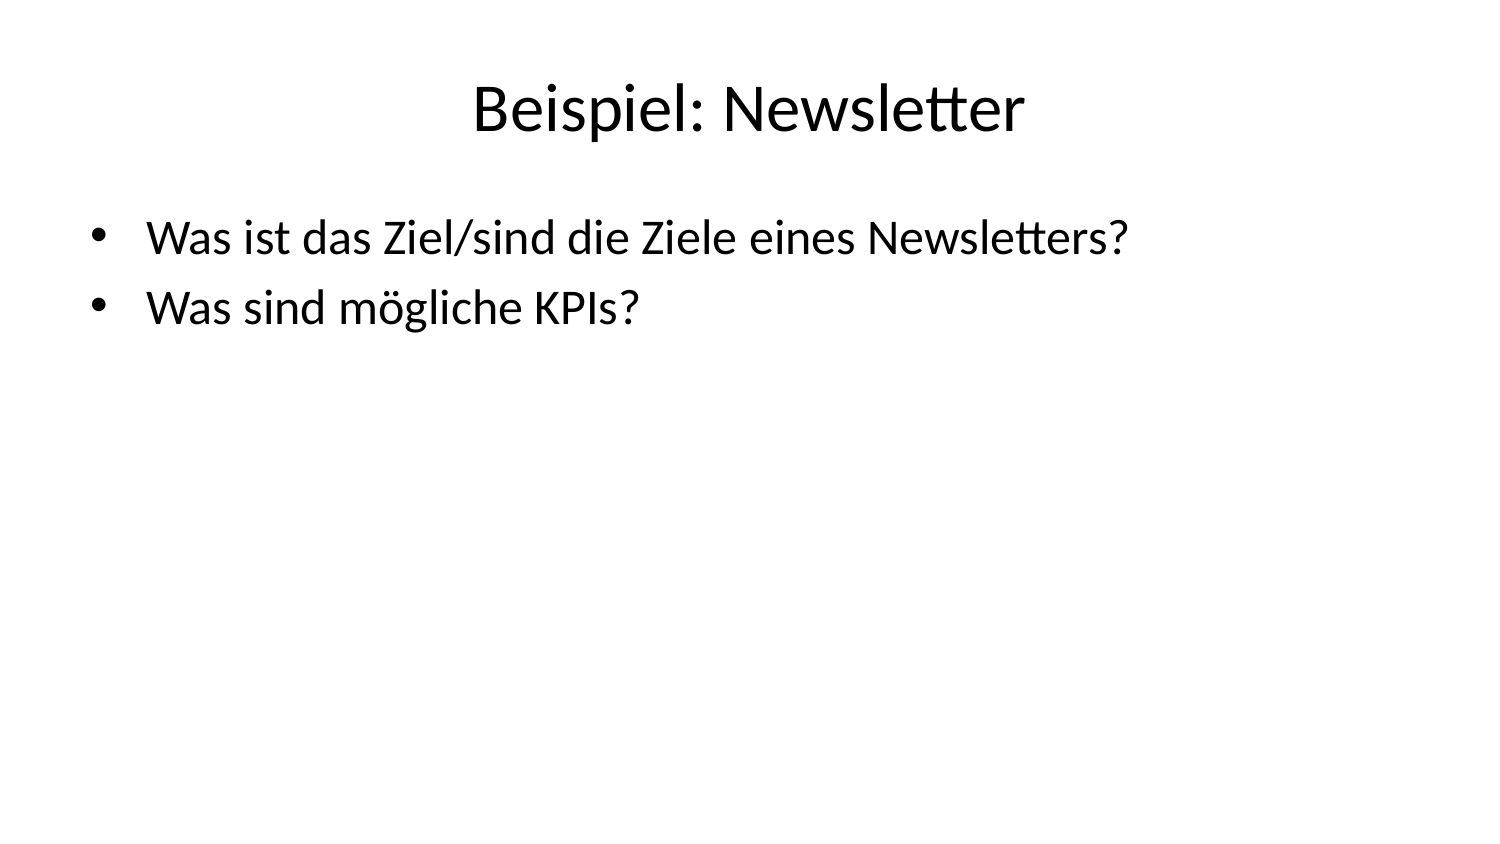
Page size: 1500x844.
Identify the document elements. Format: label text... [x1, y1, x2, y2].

list Was ist das Ziel/sind die Ziele eines Newsletters? Was sind mögliche KPIs? [75, 196, 1425, 754]
title Beispiel: Newsletter [75, 33, 1425, 175]
